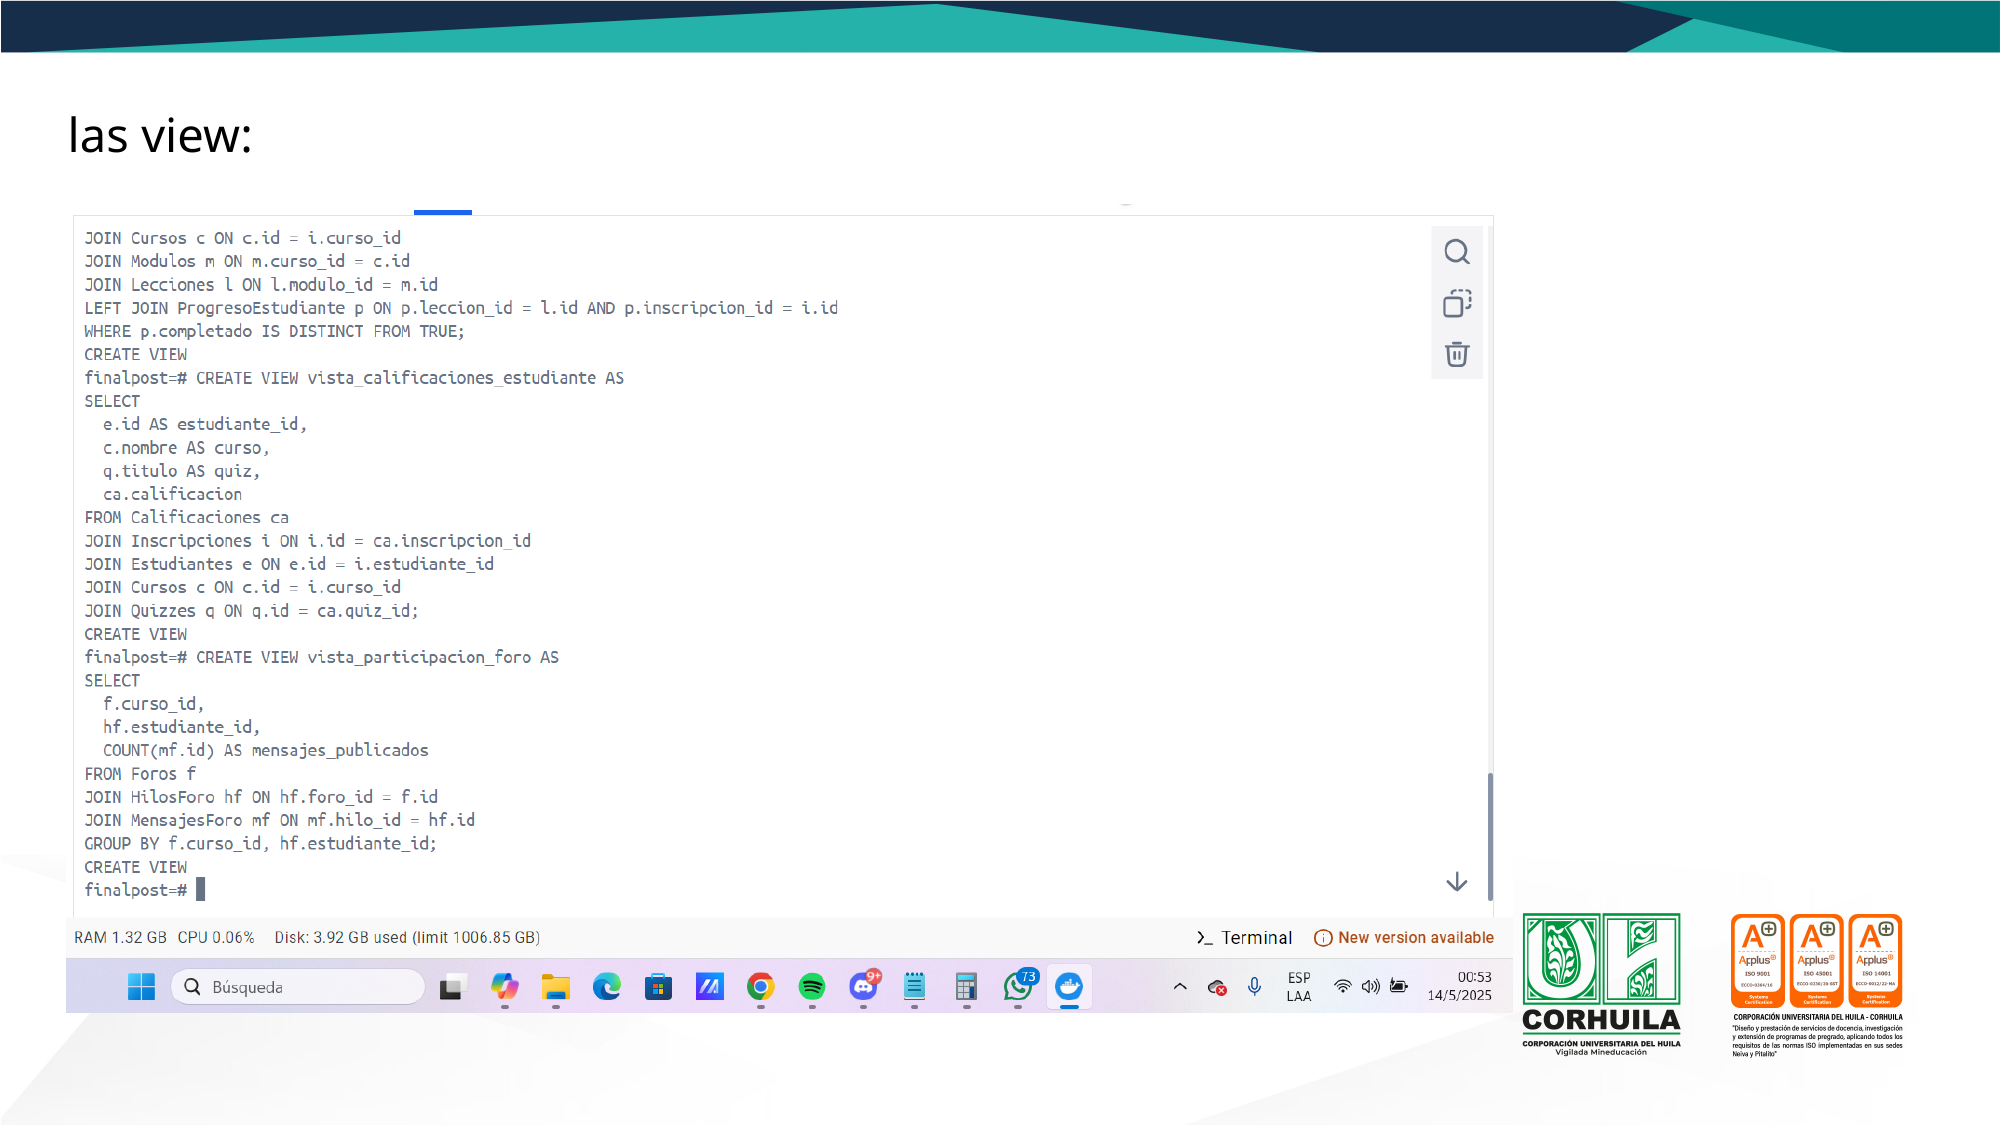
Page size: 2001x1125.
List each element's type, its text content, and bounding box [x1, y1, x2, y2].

picture [0, 0, 2000, 1125]
text_box las view: [52, 97, 1054, 169]
